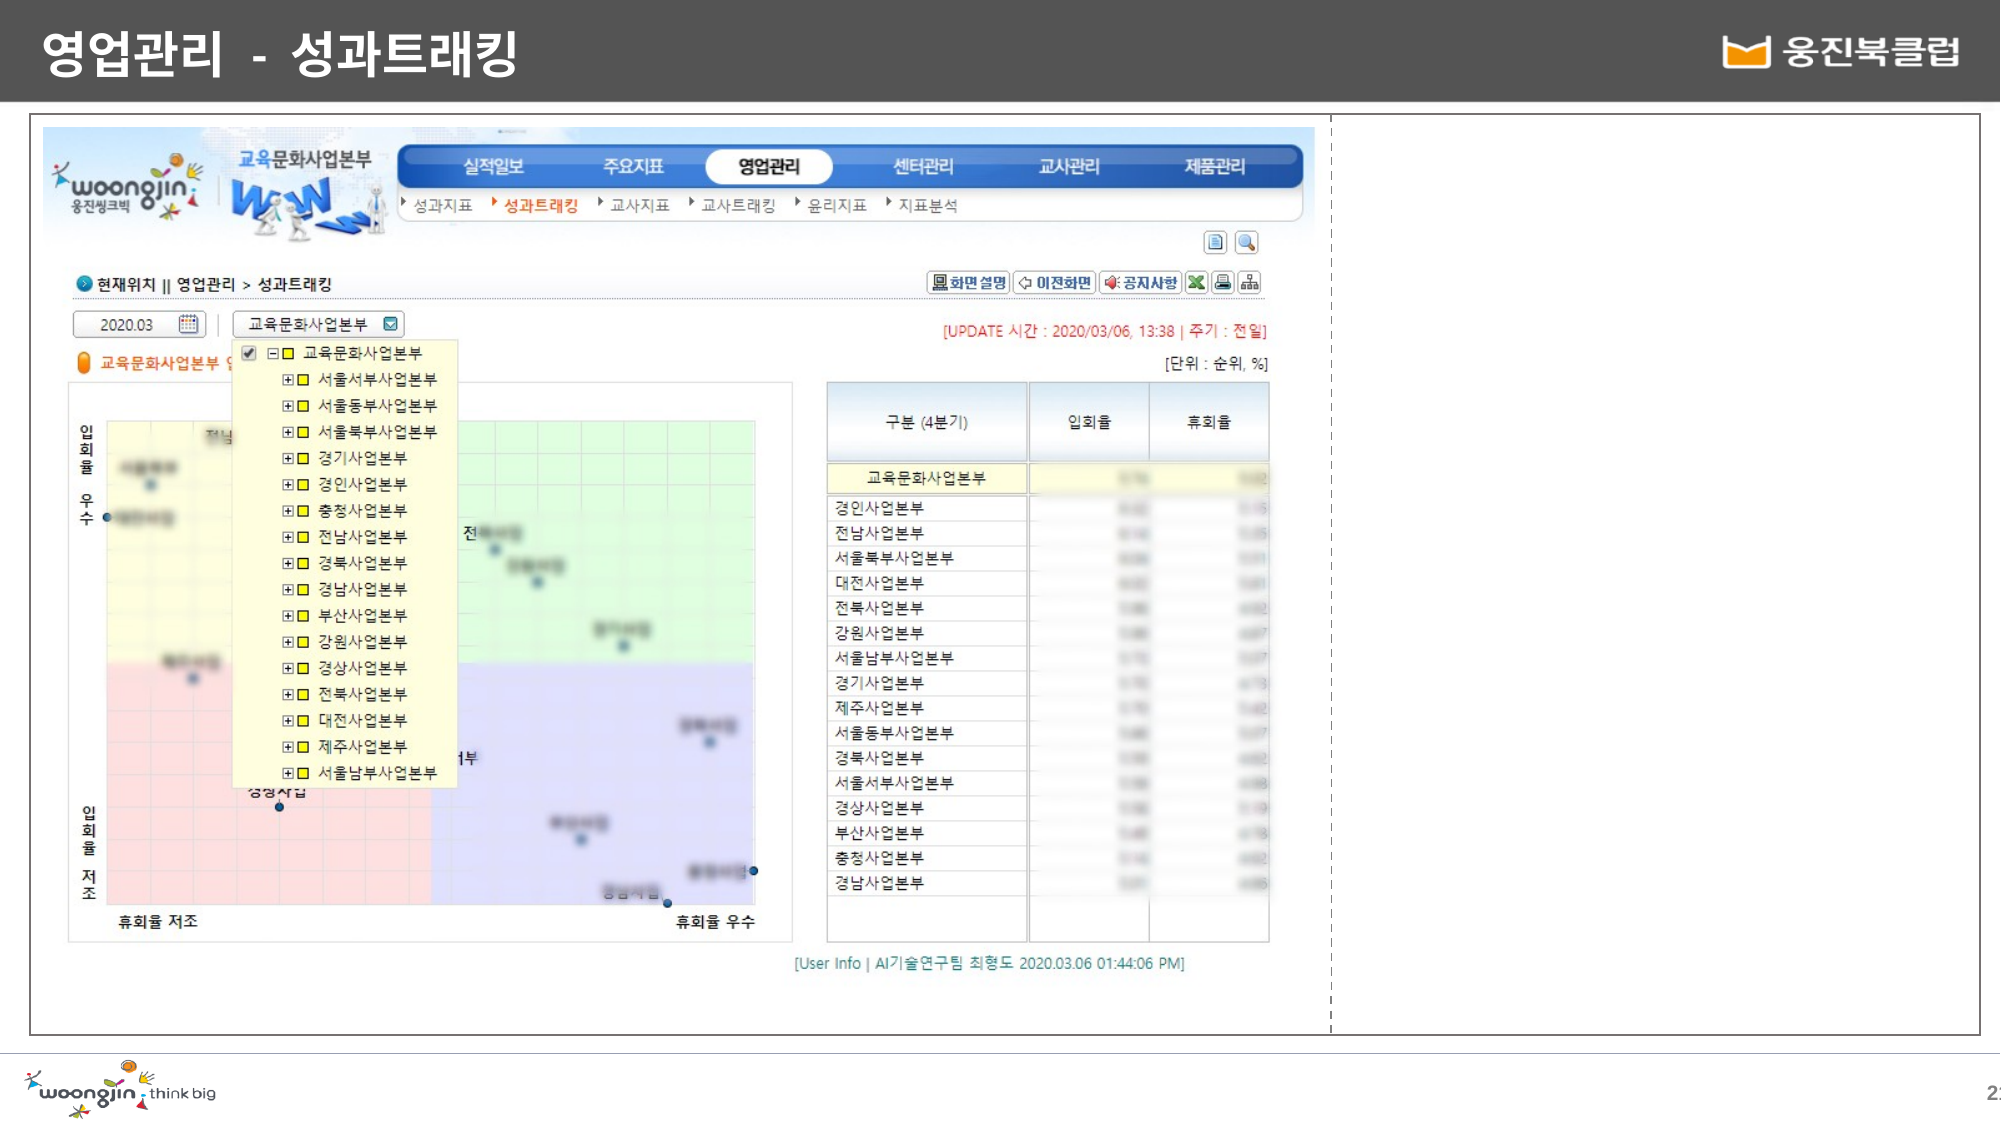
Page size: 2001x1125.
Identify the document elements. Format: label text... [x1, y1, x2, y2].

picture [0, 1054, 2000, 1125]
title 영업관리 - 성과트래킹 [29, 10, 1717, 97]
text_box [29, 113, 1981, 1036]
picture [0, 0, 2000, 1053]
